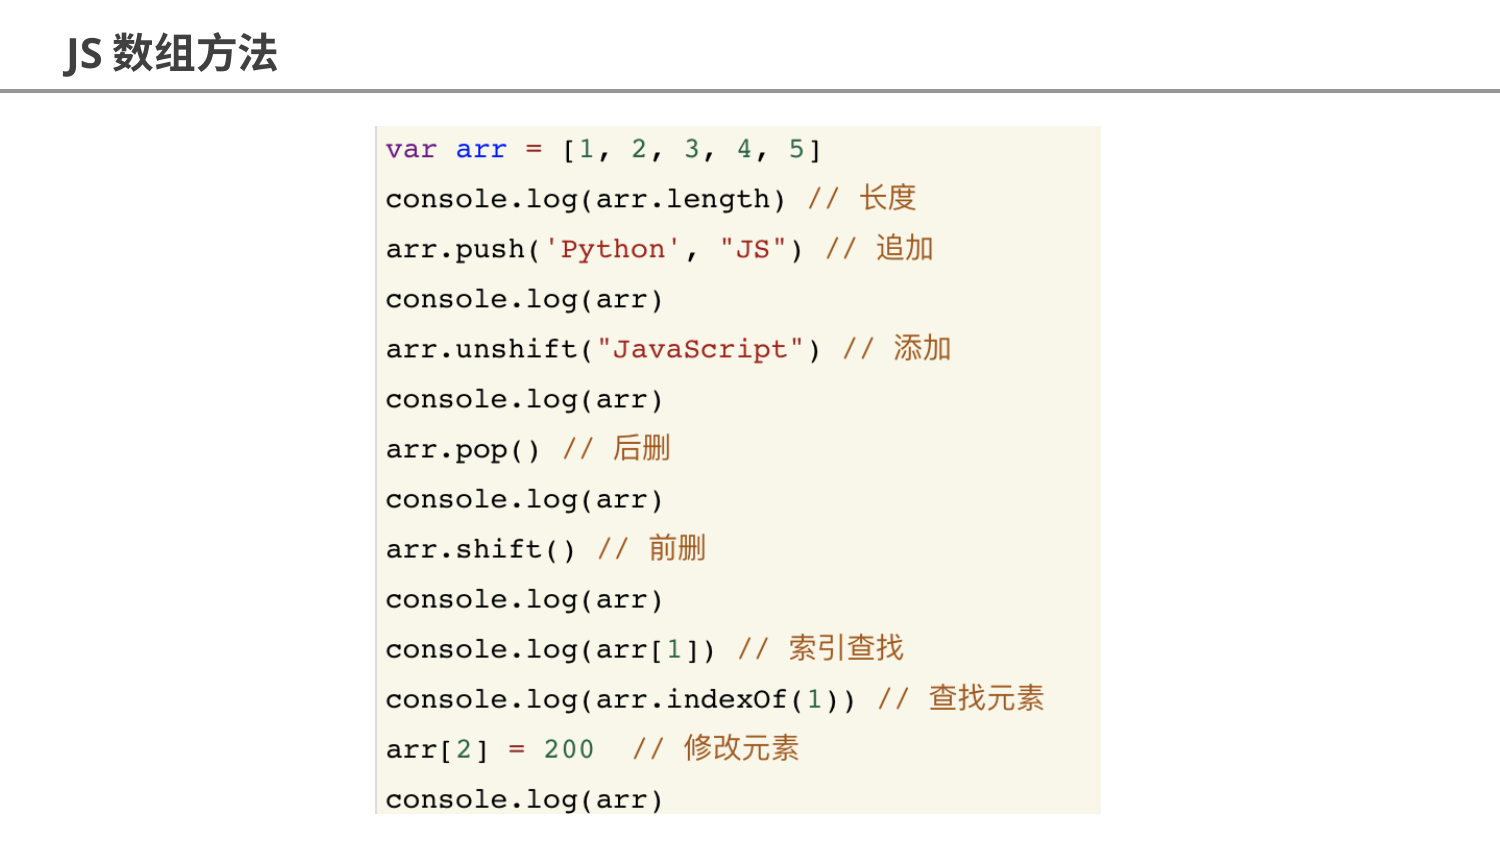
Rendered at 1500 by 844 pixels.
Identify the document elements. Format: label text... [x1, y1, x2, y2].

picture [375, 126, 1101, 815]
text_box JS数组方法 [51, 9, 443, 85]
